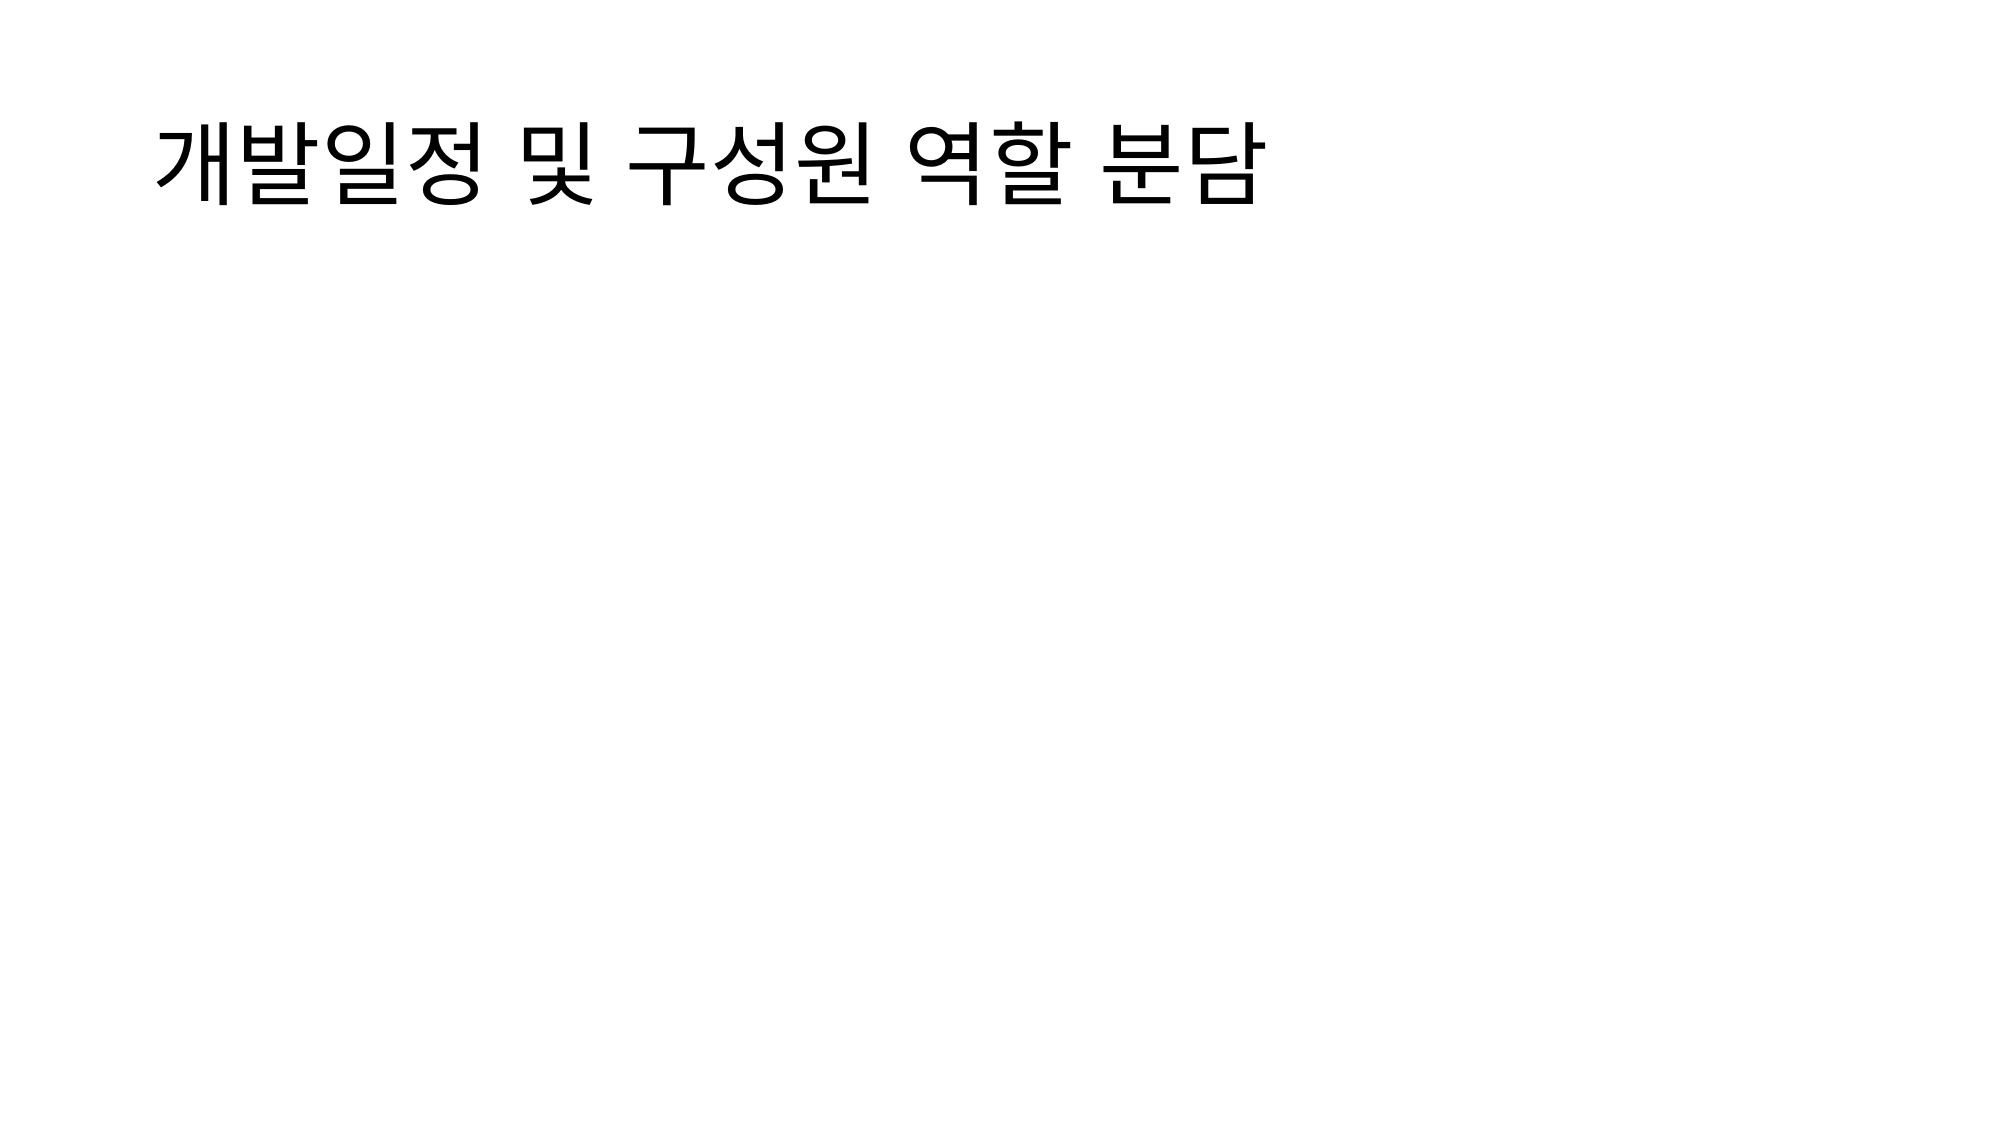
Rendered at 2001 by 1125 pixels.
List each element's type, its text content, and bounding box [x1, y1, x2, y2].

title 개발일정 및 구성원 역할 분담 [137, 59, 1863, 278]
